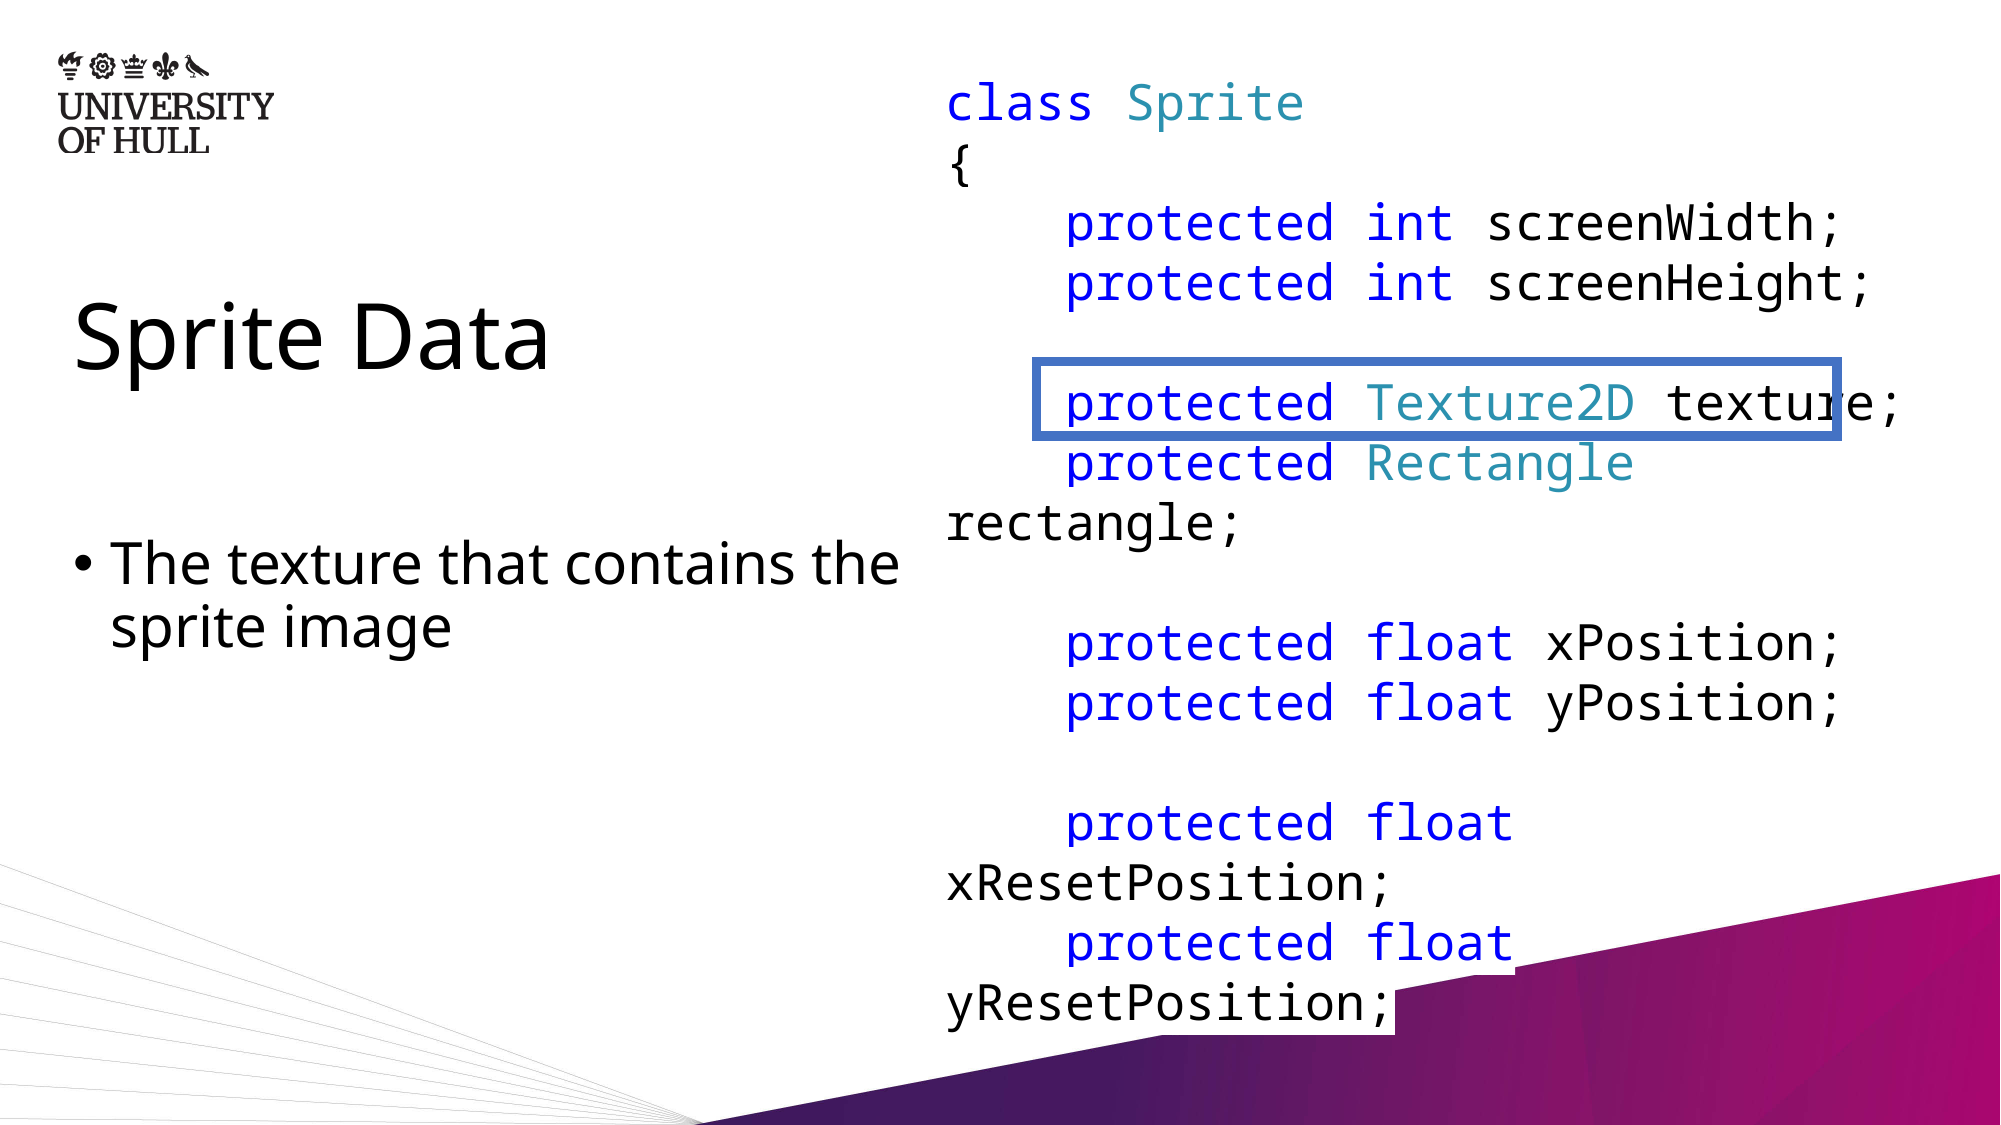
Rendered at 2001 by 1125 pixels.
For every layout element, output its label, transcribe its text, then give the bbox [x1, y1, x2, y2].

text_box class Sprite { protected int screenWidth; protected int screenHeight; protected Texture2D texture; protected Rectangle rectangle; protected float xPosition; protected float yPosition; protected float xResetPosition; protected float yResetPosition; [930, 63, 1931, 1039]
list The texture that contains the sprite image [58, 526, 939, 1062]
text_box [1036, 361, 1837, 437]
title Sprite Data [58, 230, 930, 449]
picture [0, 0, 2000, 1125]
